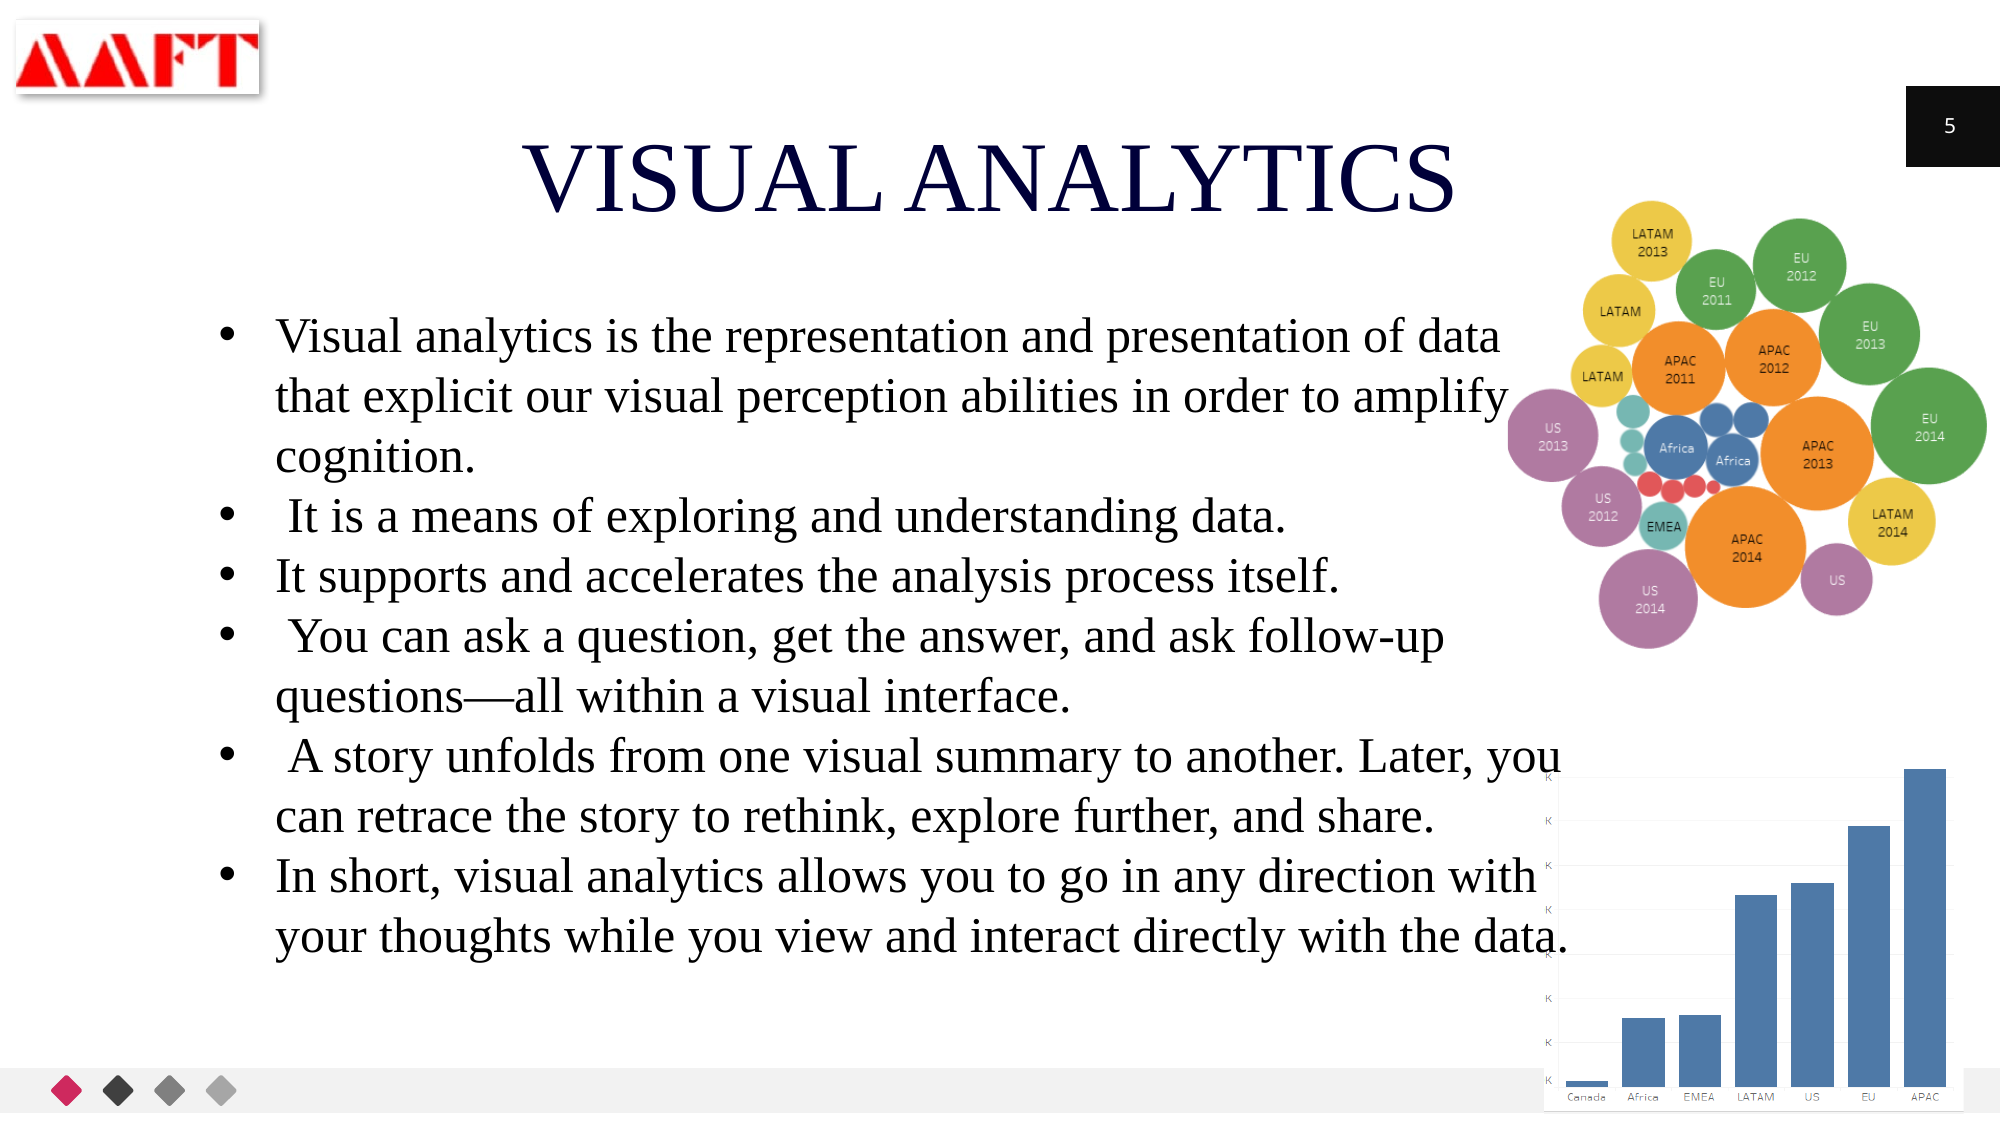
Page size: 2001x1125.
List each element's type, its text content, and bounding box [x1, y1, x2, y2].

picture [1544, 751, 1964, 1114]
title Visual analytics [128, 125, 1854, 235]
picture [16, 19, 259, 94]
slide_number 5 [1915, 96, 1985, 157]
picture [1507, 172, 2000, 651]
text_box Visual analytics is the representation and presentation of data that explicit our visual perception abilities in order to amplify cognition. It is a means of exploring and understanding data. It supports and accelerates the analysis process itself. You can ask a question, get the answer, and ask follow-up questions—all within a visual interface. A story unfolds from one visual summary to another. Later, you can retrace the story to rethink, explore further, and share. In short, visual analytics allows you to go in any direction with your thoughts while you view and interact directly with the data. [203, 295, 1601, 971]
